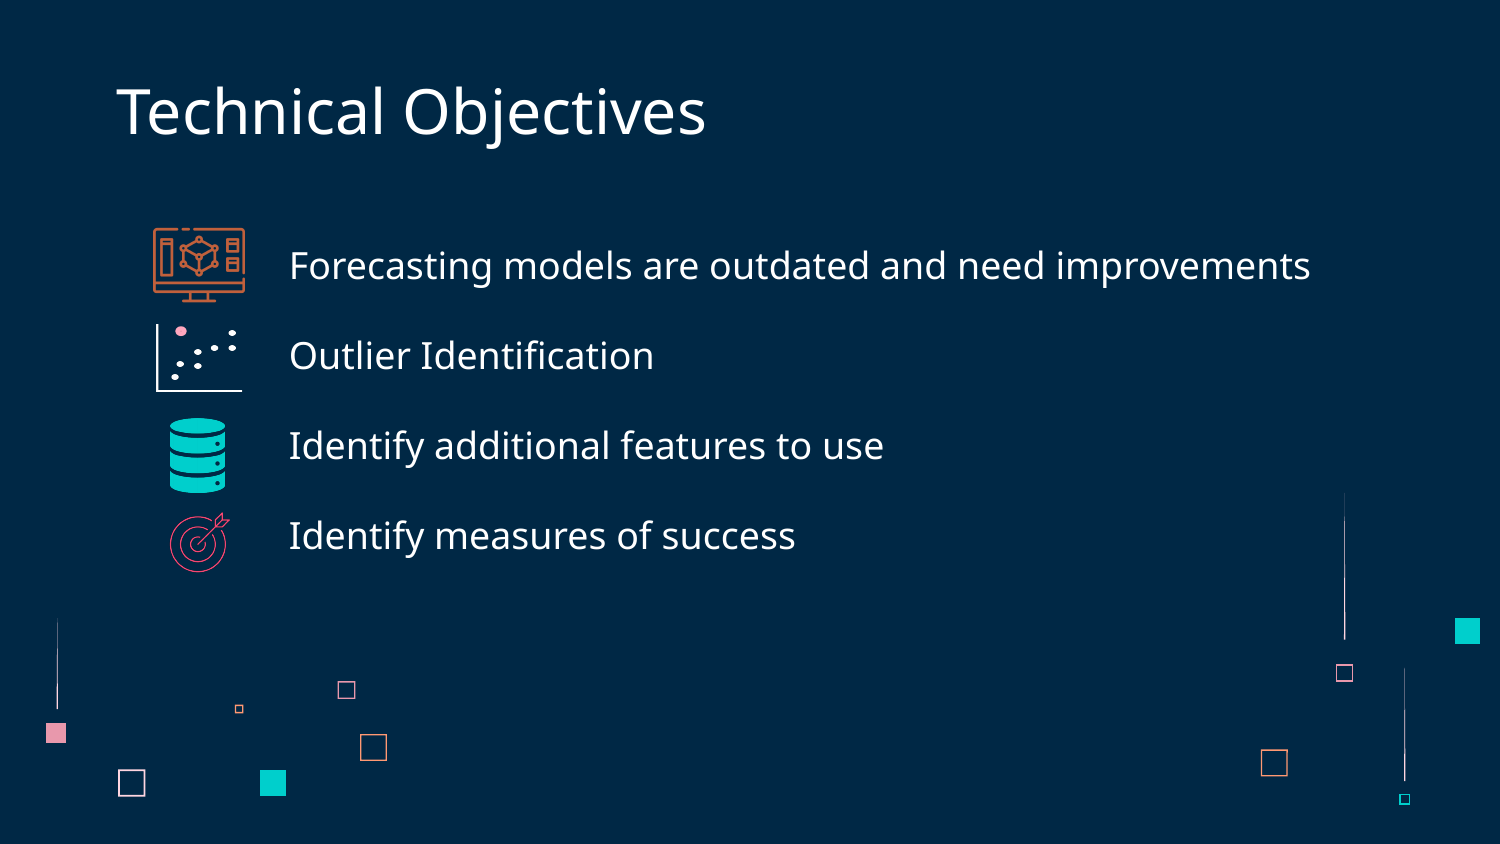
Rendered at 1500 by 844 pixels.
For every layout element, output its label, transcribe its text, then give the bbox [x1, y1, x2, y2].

list Forecasting models are outdated and need improvements Outlier Identification Identify additional features to use Identify measures of success [273, 226, 1377, 668]
title Technical Objectives [101, 67, 772, 163]
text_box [138, 219, 260, 580]
